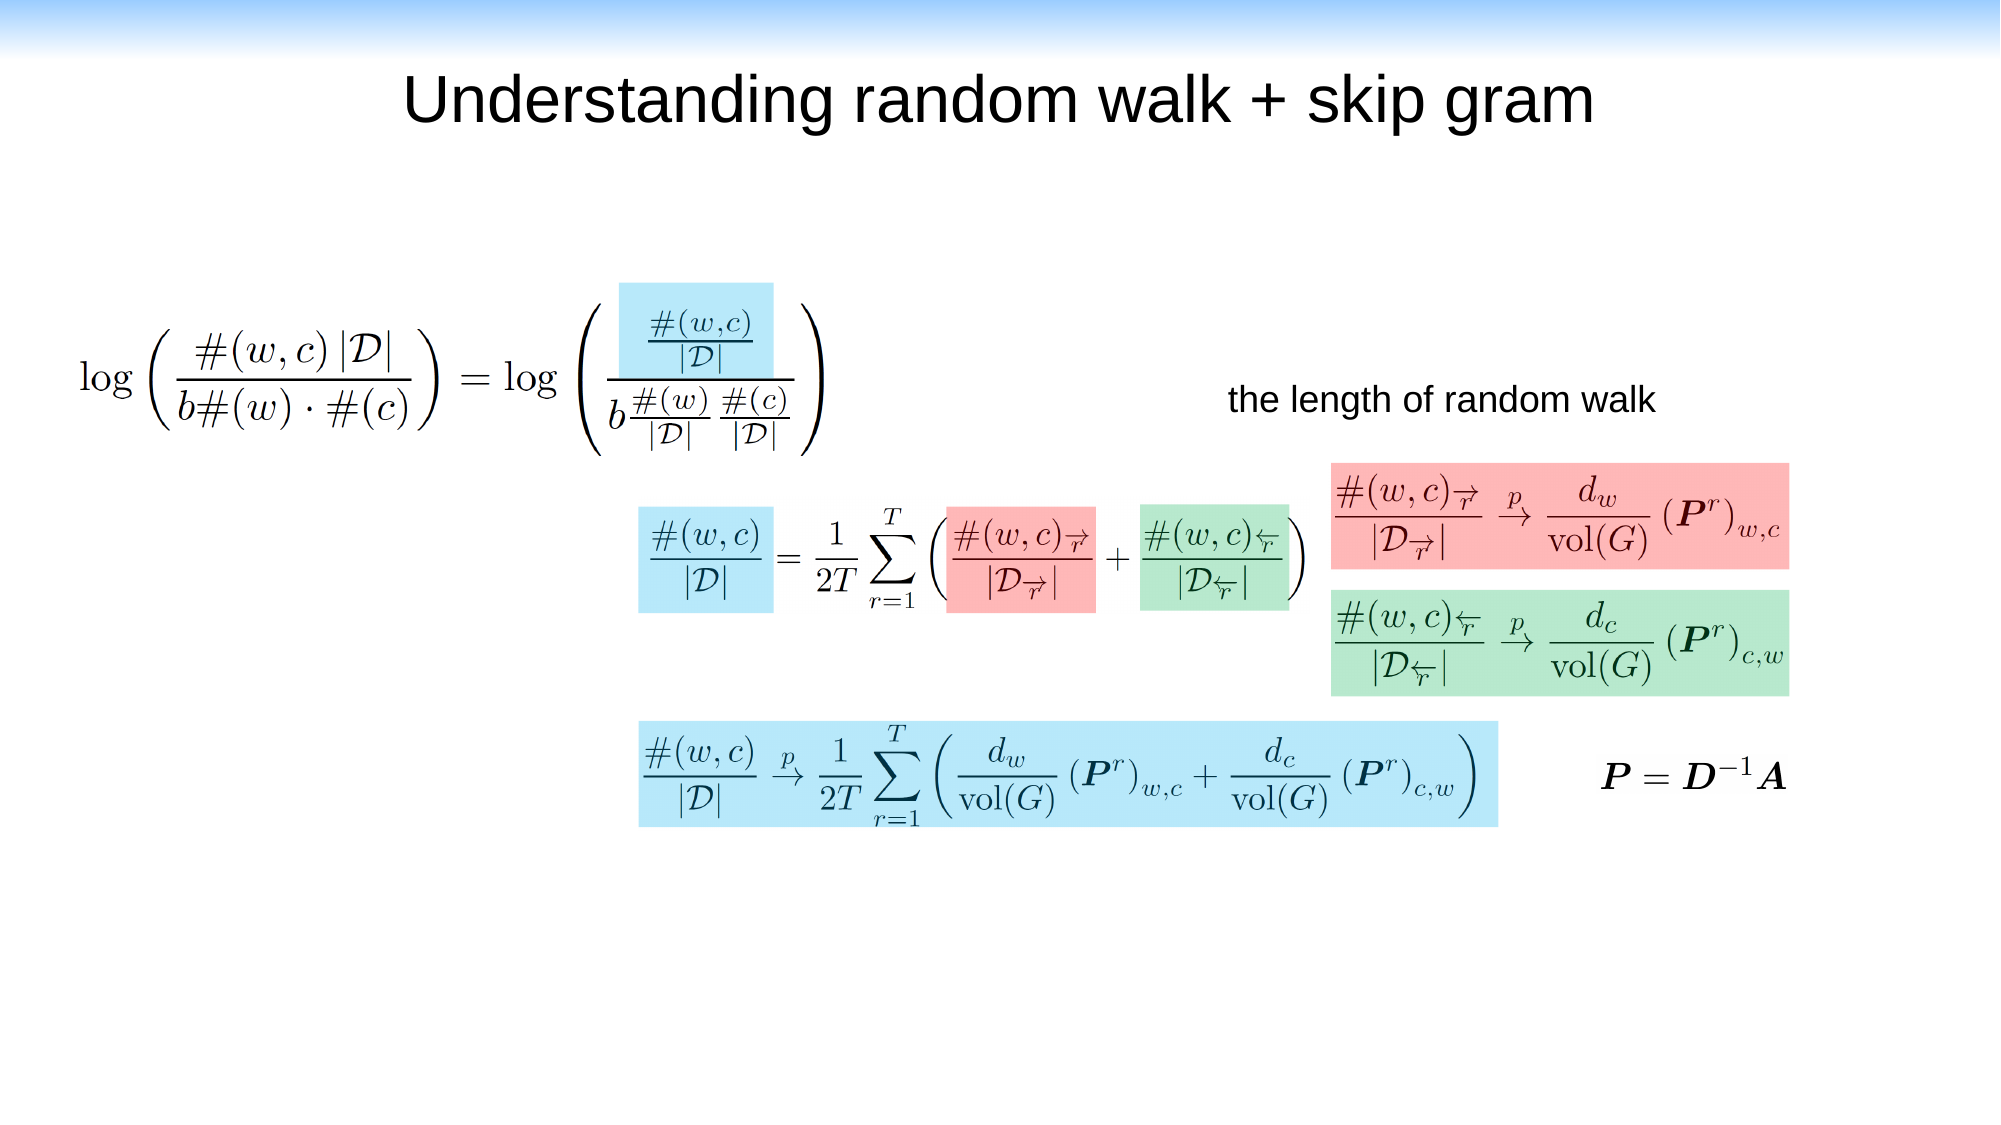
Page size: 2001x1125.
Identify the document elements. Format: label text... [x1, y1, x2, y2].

picture [1330, 592, 1790, 695]
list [638, 495, 1310, 614]
text_box [636, 719, 1500, 829]
title Understanding random walk + skip gram [54, 30, 1946, 162]
picture [66, 282, 842, 474]
text_box [1329, 588, 1791, 592]
picture [1596, 754, 1789, 794]
picture [638, 721, 1480, 831]
picture [1328, 464, 1789, 572]
text_box [1329, 461, 1791, 467]
